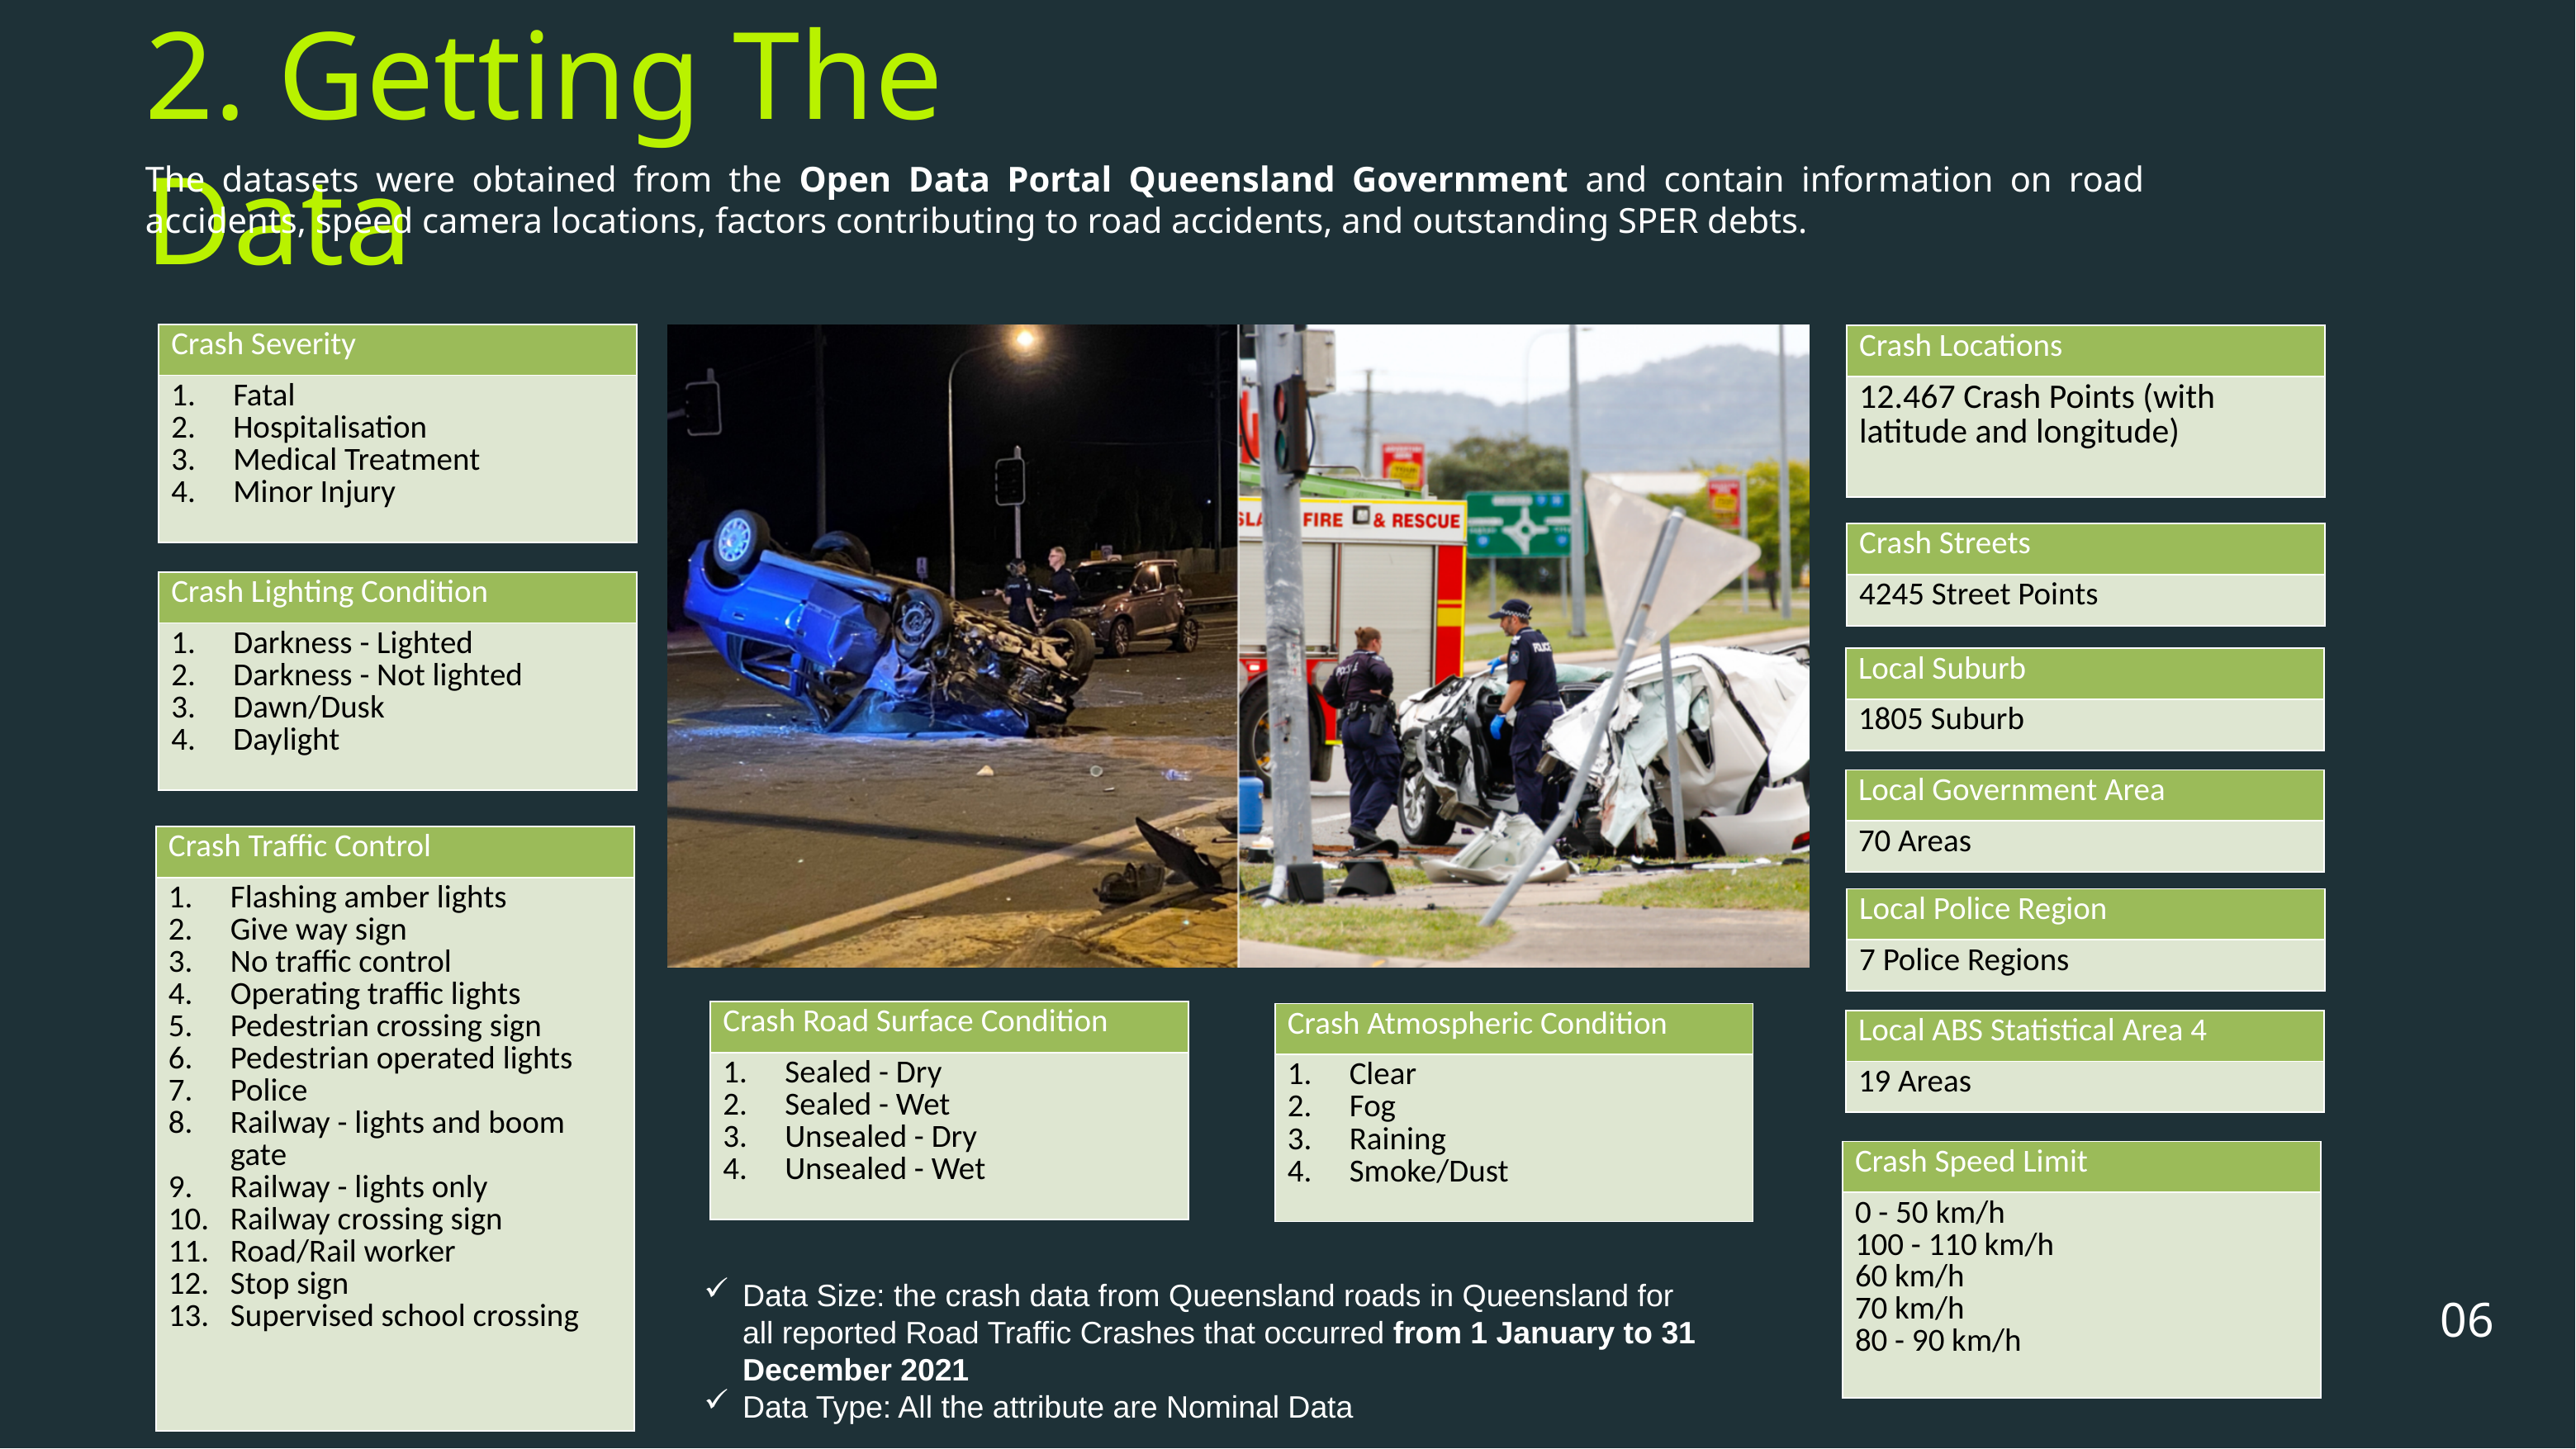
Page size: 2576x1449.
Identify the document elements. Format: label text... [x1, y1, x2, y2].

table_cell 1805 Suburb [1847, 700, 2323, 750]
text_box Data Size: the crash data from Queensland roads in Queensland for all reported Road Traffic Crashes that occurred from 1 January to 31 December 2021 Data Type: All the attribute are Nominal Data [691, 1269, 1723, 1431]
picture [667, 324, 1810, 968]
table_cell Darkness - Lighted Darkness - Not lighted Dawn/Dusk Daylight [159, 623, 636, 789]
table_cell 70 Areas [1847, 822, 2323, 871]
table_header Crash Speed Limit [1843, 1142, 2320, 1191]
table_cell 12.467 Crash Points (with latitude and longitude) [1848, 377, 2324, 496]
table_header Local Suburb [1847, 649, 2323, 698]
table_header Crash Lighting Condition [159, 573, 636, 623]
table_header Local ABS Statistical Area 4 [1847, 1011, 2323, 1061]
table_header Crash Atmospheric Condition [1276, 1004, 1753, 1054]
table_header Crash Traffic Control [157, 827, 633, 877]
table_header Local Police Region [1848, 889, 2324, 939]
text_box 06 [2322, 1299, 2494, 1347]
table_cell Sealed - Dry Sealed - Wet Unsealed - Dry Unsealed - Wet [711, 1054, 1188, 1219]
text_box 2. Getting The Data [145, 0, 1174, 157]
text_box The datasets were obtained from the Open Data Portal Queensland Government and contain information on road accidents, speed camera locations, factors contributing to road accidents, and outstanding SPER debts. [145, 157, 2145, 240]
table_header Crash Severity [159, 325, 636, 375]
table_header Local Government Area [1847, 770, 2323, 820]
table_header Crash Locations [1848, 326, 2324, 376]
text_box 2. Getting The Data [145, 240, 1174, 289]
table_cell 7 Police Regions [1848, 940, 2324, 990]
table_cell 0 - 50 km/h 100 - 110 km/h 60 km/h 70 km/h 80 - 90 km/h [1843, 1193, 2320, 1397]
table_header Crash Road Surface Condition [711, 1002, 1188, 1052]
table_header Crash Streets [1848, 524, 2324, 574]
table_cell Clear Fog Raining Smoke/Dust [1276, 1055, 1753, 1221]
table_cell Flashing amber lights Give way sign No traffic control Operating traffic lights Pedestrian crossing sign Pedestrian operated lights Police Railway - lights and boom gate Railway - lights only Railway crossing sign Road/Rail worker Stop sign Supervised school crossing [157, 878, 633, 1430]
table_cell Fatal Hospitalisation Medical Treatment Minor Injury [159, 376, 636, 542]
table_cell 19 Areas [1847, 1062, 2323, 1111]
table_cell 4245 Street Points [1848, 575, 2324, 625]
